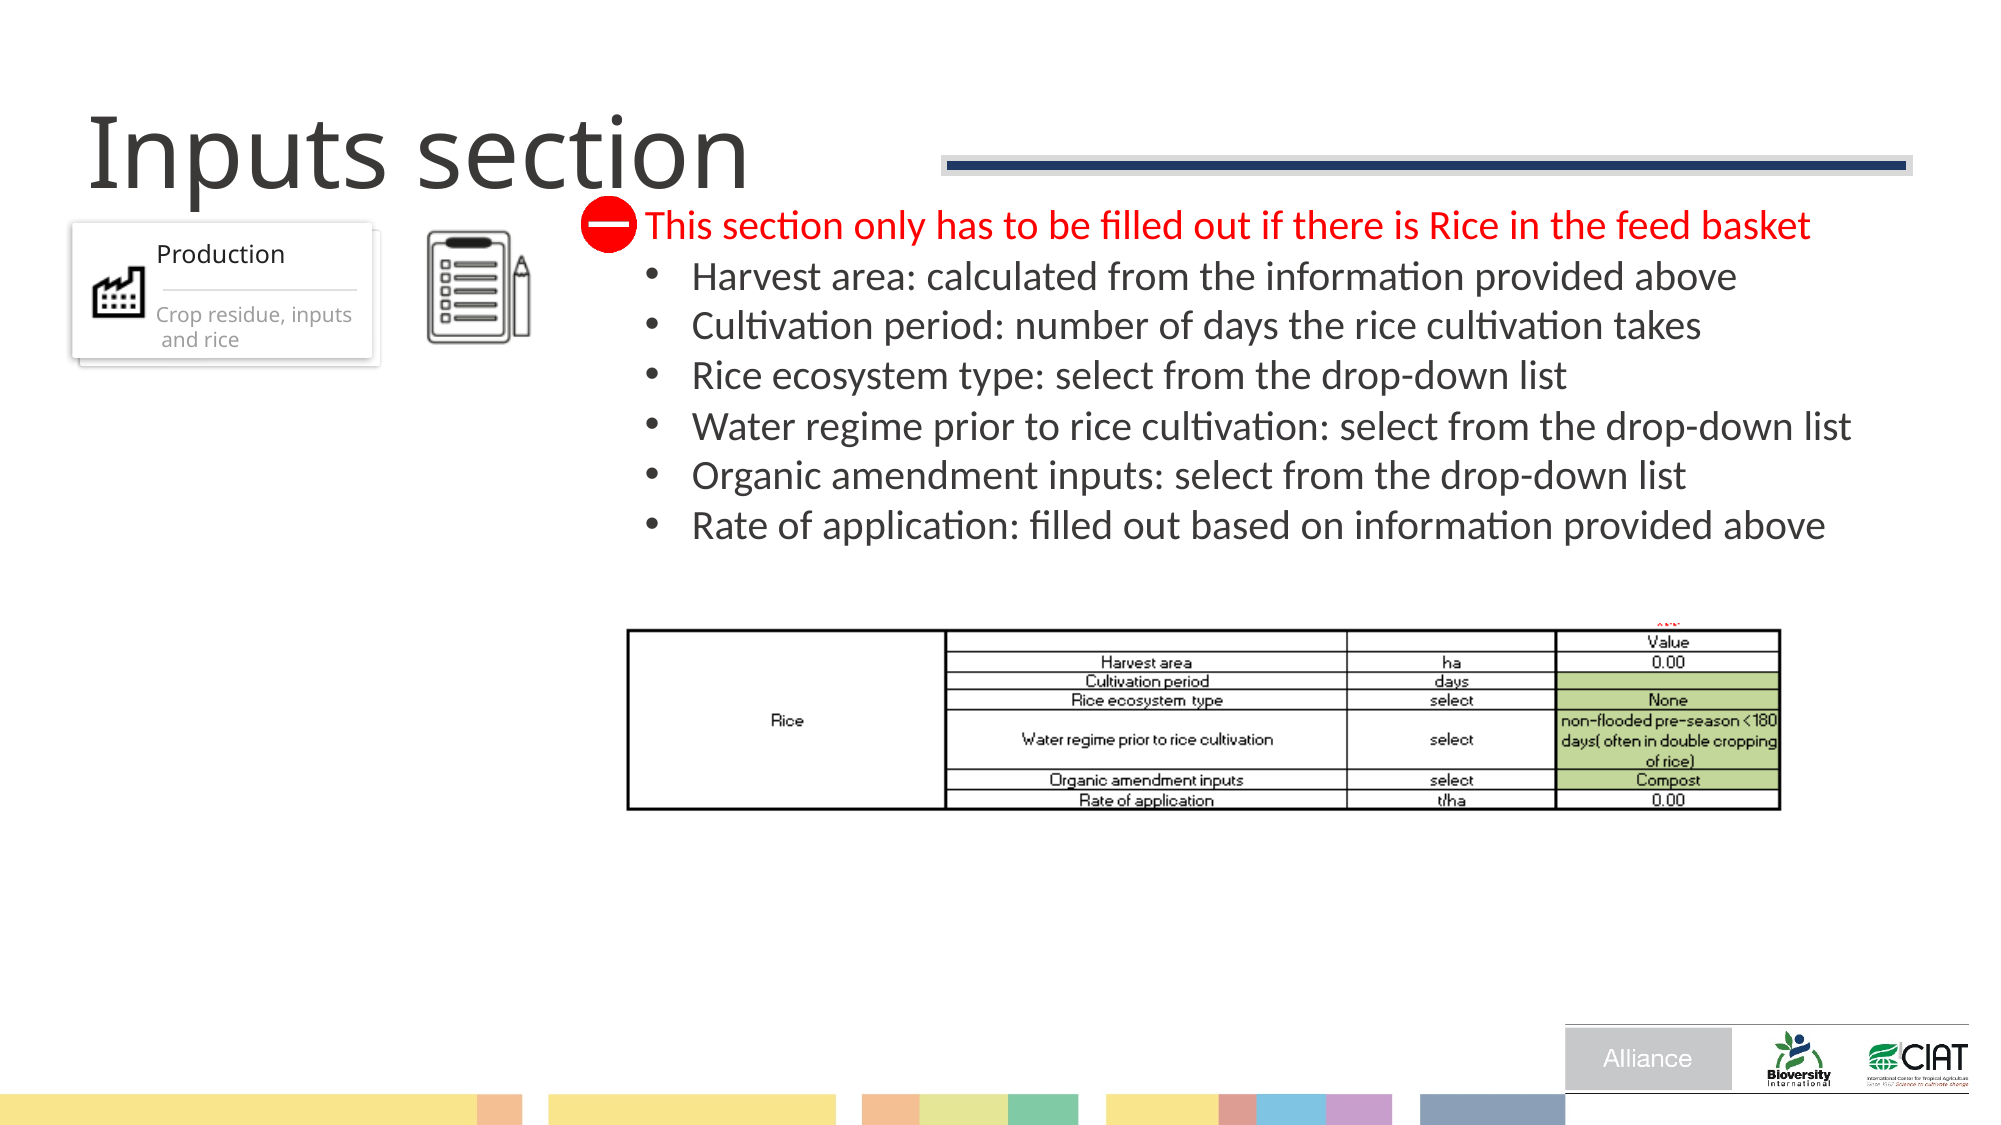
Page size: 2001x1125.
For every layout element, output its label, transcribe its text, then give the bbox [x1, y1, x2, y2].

text_box Inputs section four [72, 80, 944, 336]
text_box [72, 222, 414, 373]
text_box This section only has to be filled out if there is Rice in the feed basket Harvest area: calculated from the information provided above Cultivation period: number of days the rice cultivation takes Rice ecosystem type: select from the drop-down list Water regime prior to rice cultivation: select from the drop-down list Organic amendment inputs: select from the drop-down list Rate of application: filled out based on information provided above [630, 190, 1894, 556]
text_box [944, 157, 1910, 174]
picture [0, 0, 2000, 1125]
